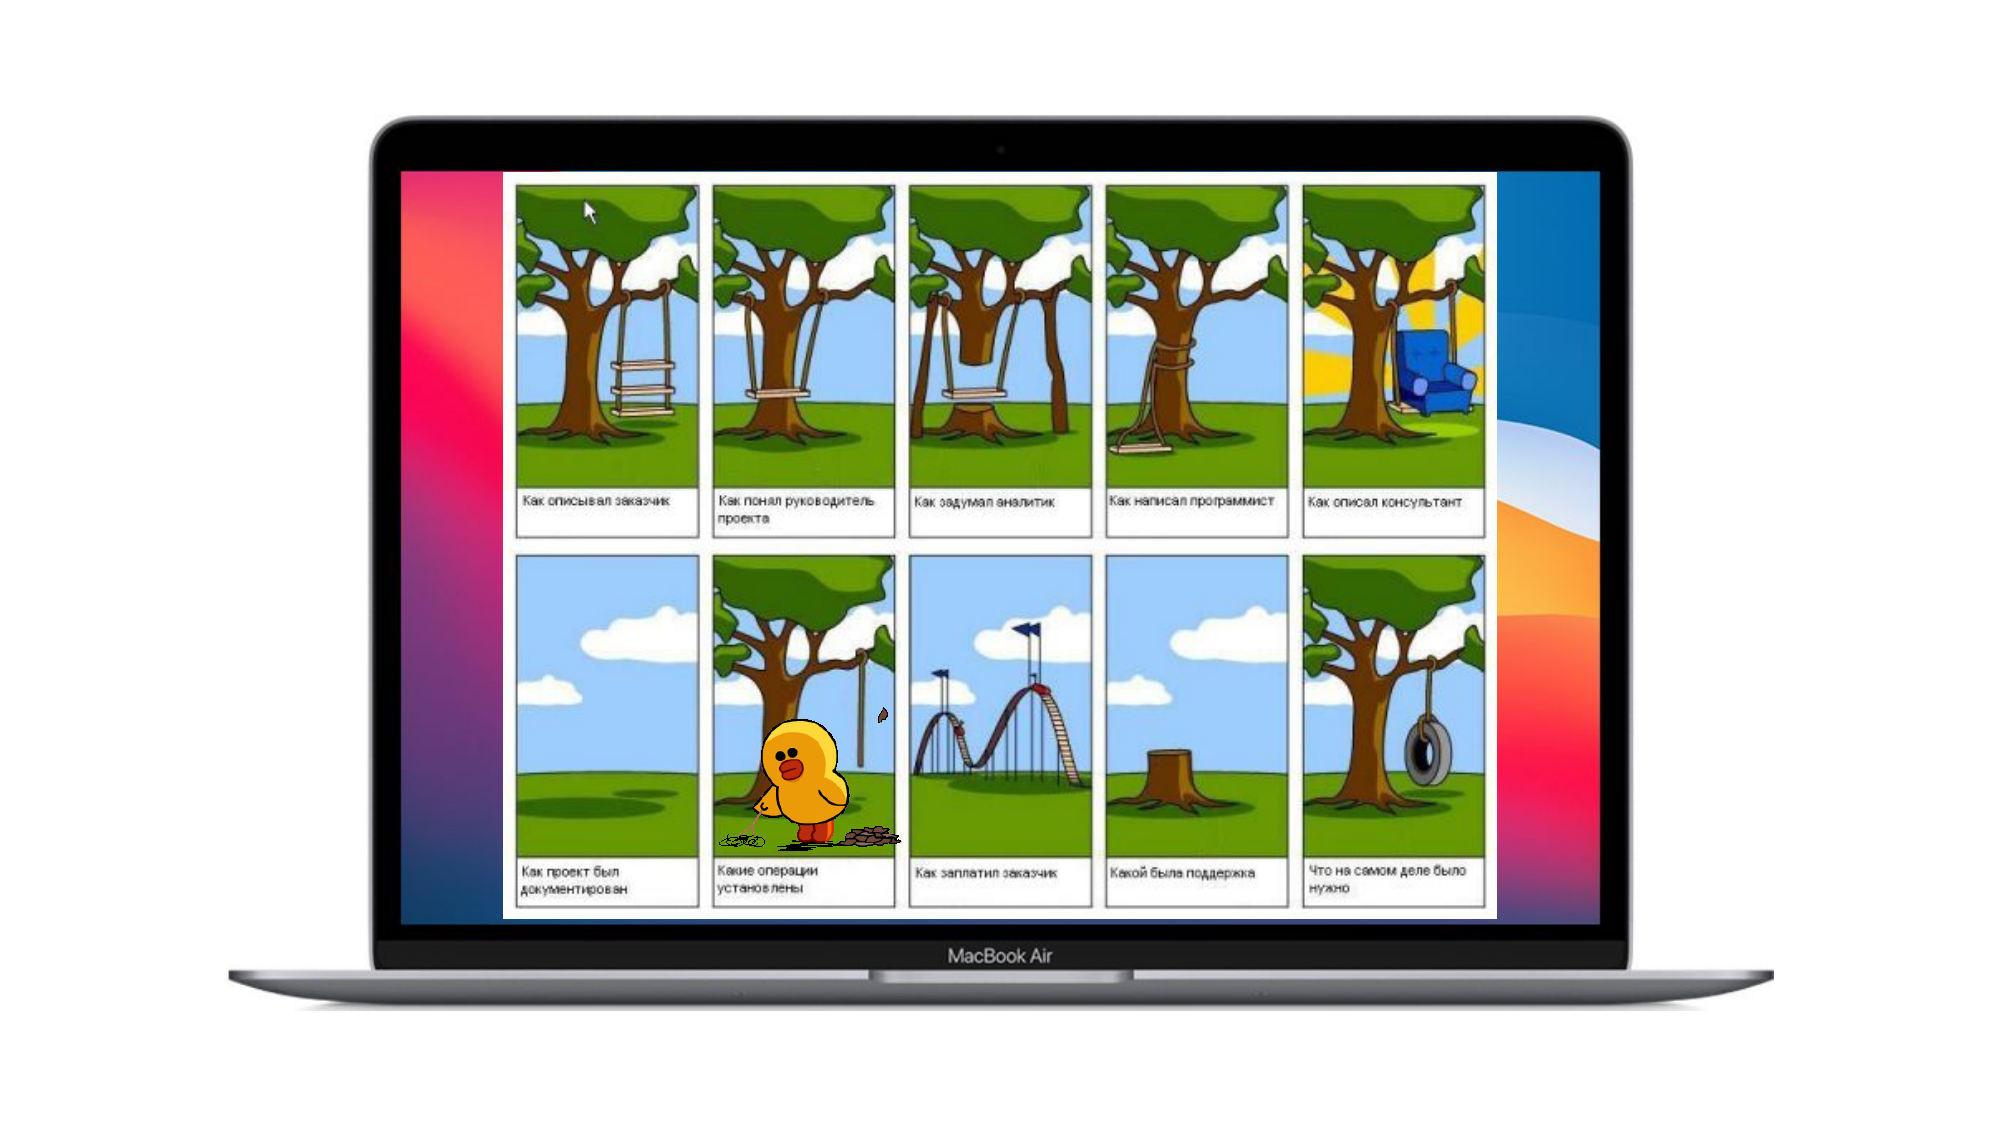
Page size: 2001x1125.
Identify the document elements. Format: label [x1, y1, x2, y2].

picture [225, 114, 1774, 1011]
